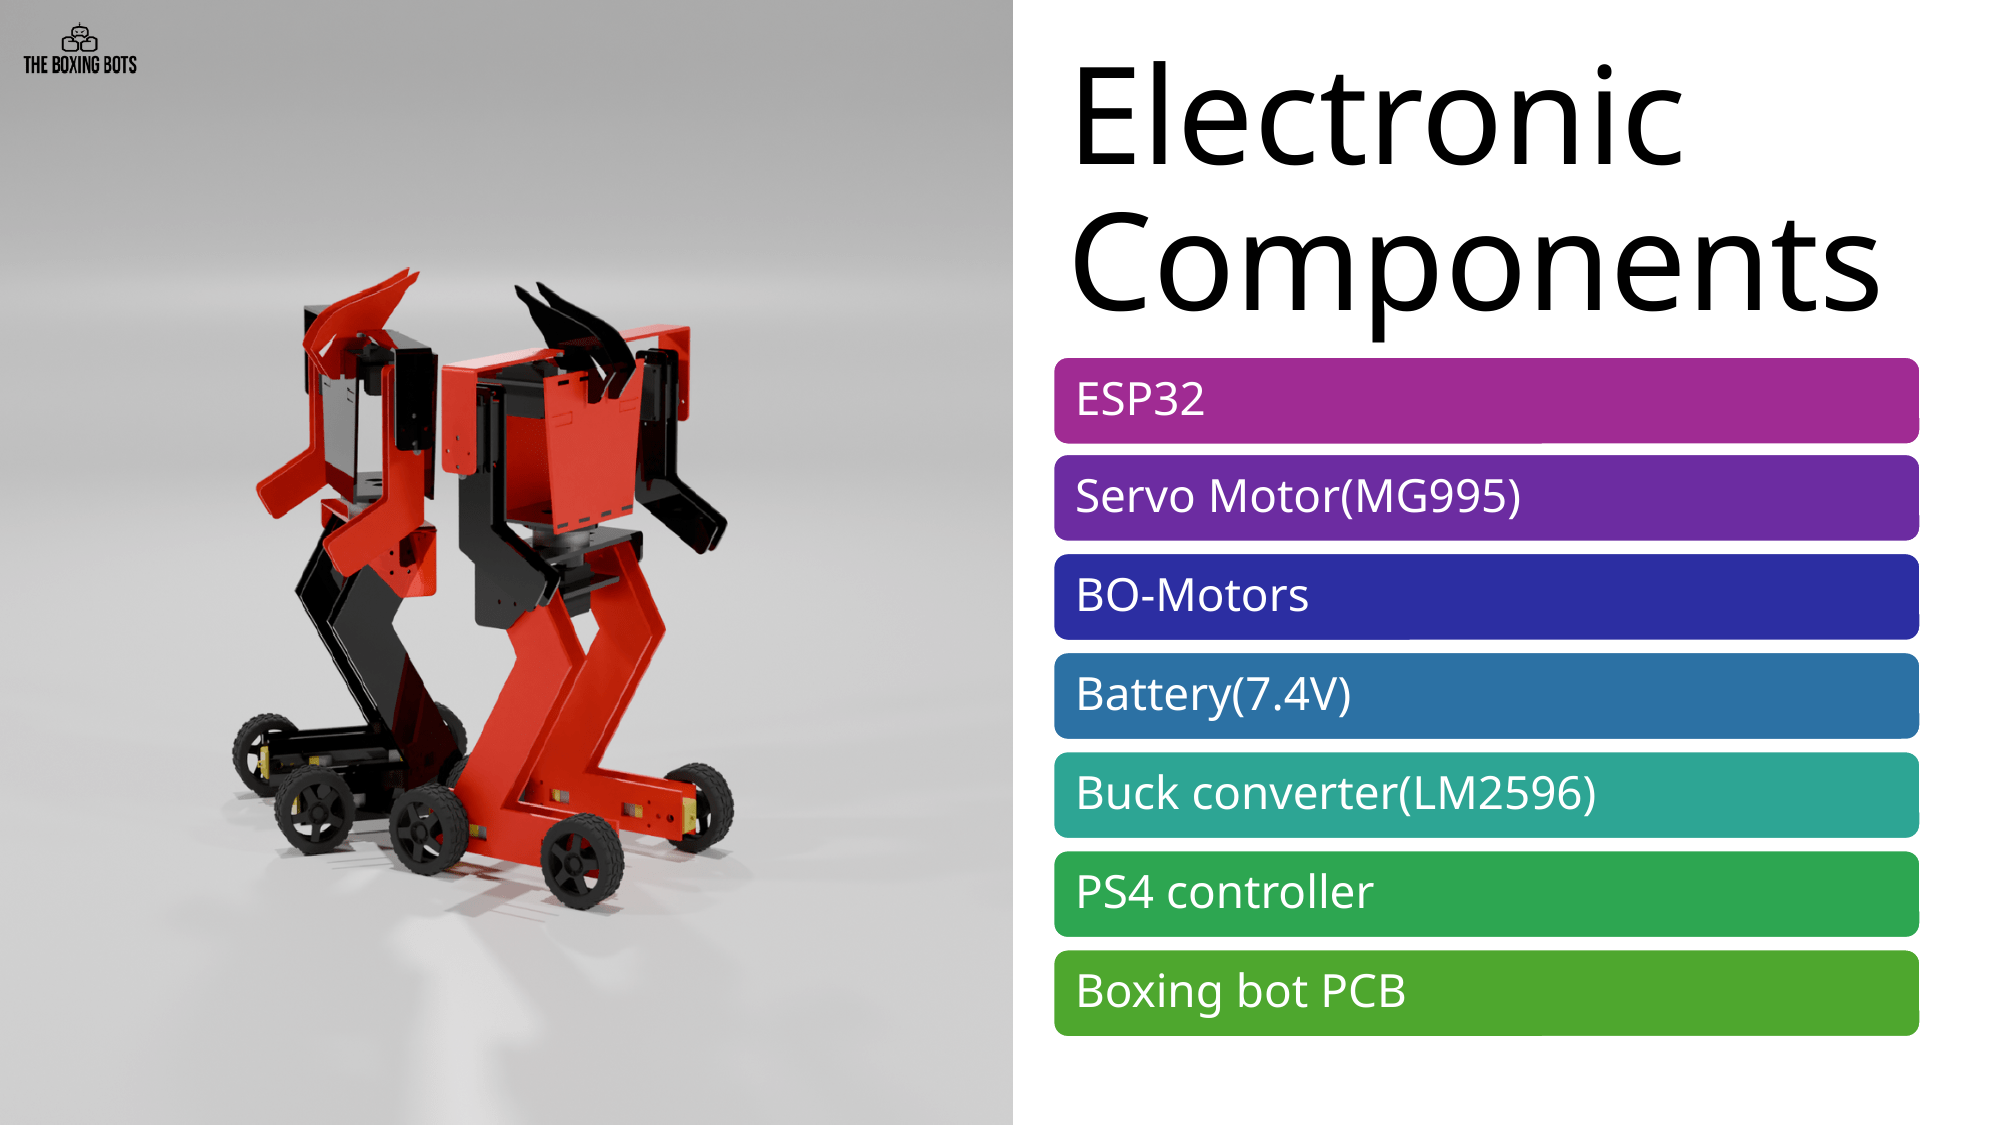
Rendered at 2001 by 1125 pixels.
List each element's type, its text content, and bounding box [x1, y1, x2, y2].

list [1052, 347, 1922, 1045]
picture [0, 0, 1014, 1125]
title Electronic Components [1052, 80, 1921, 347]
